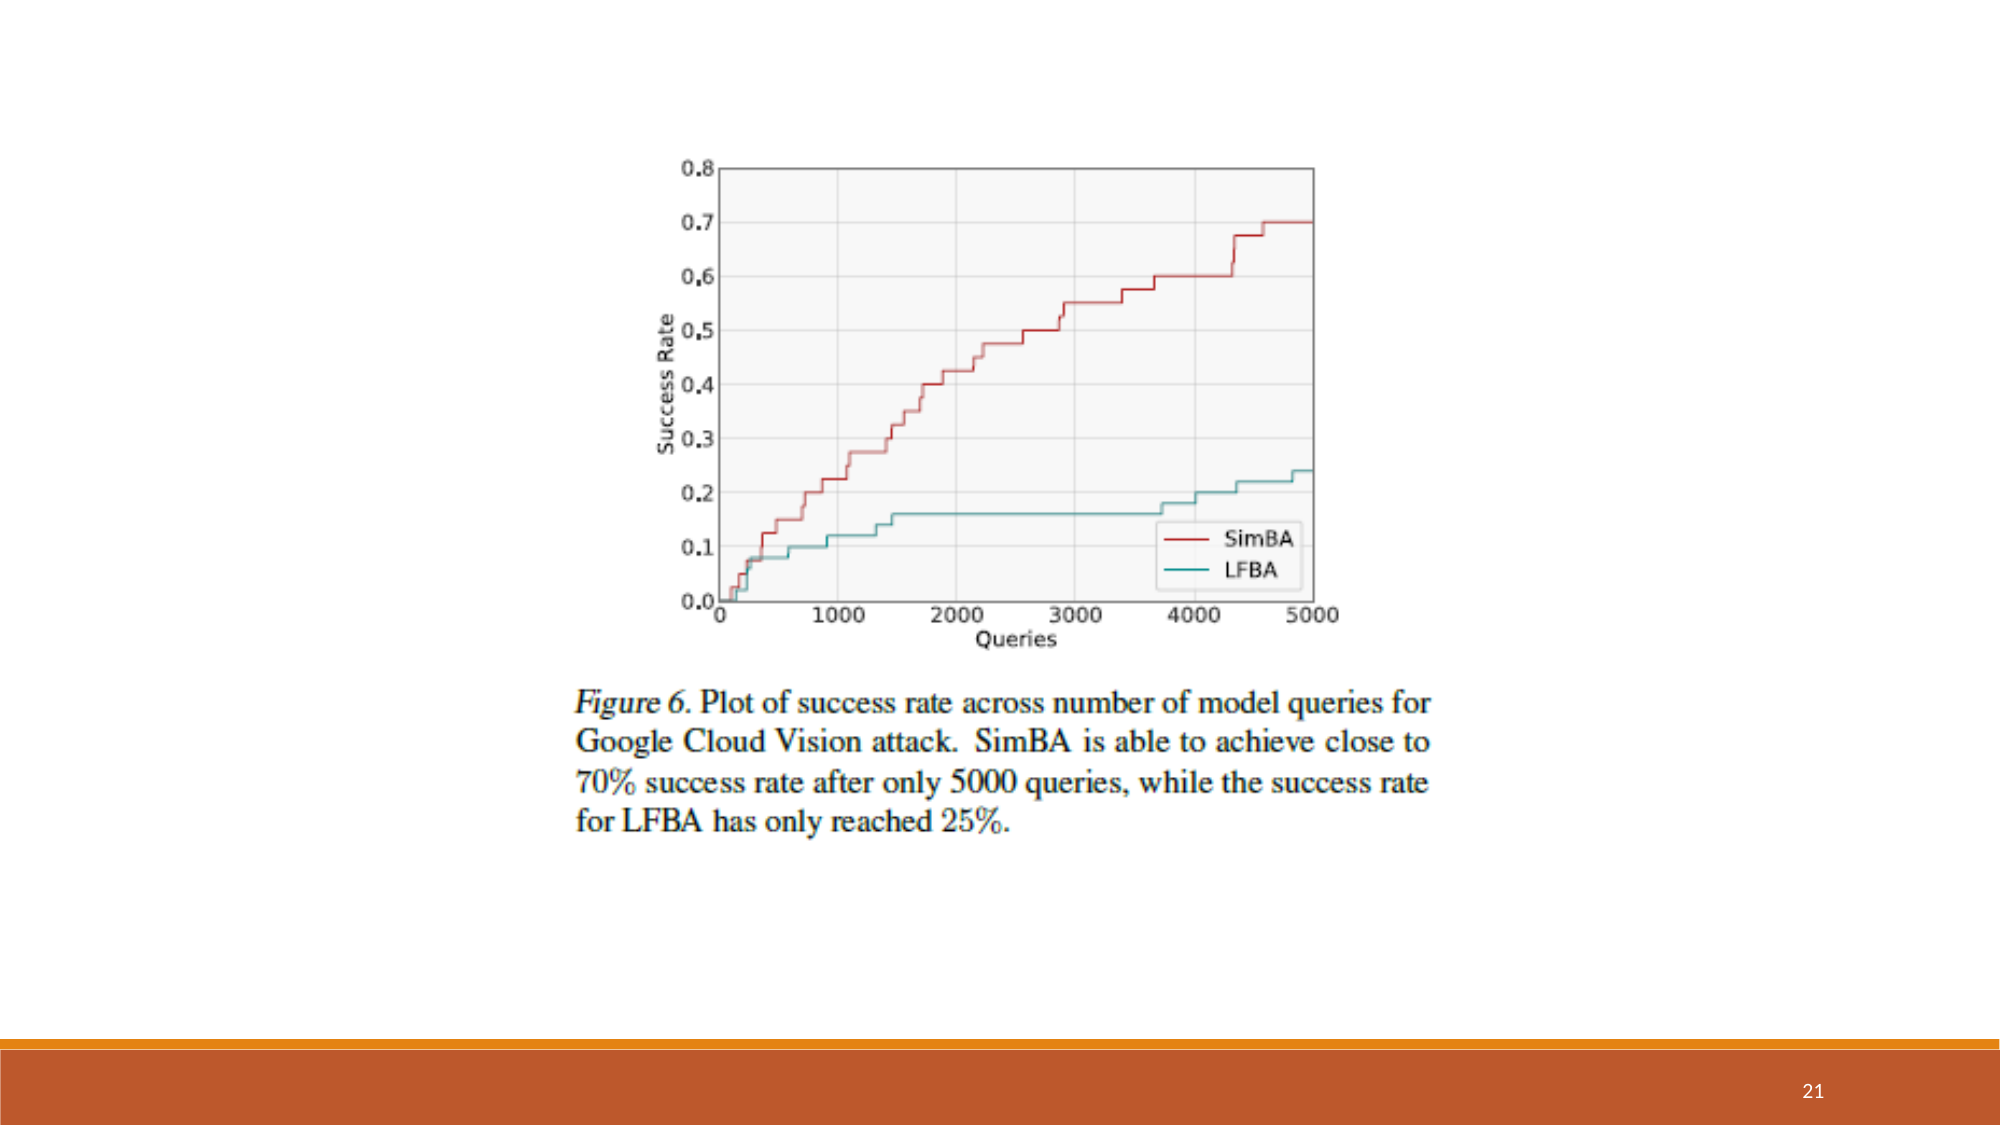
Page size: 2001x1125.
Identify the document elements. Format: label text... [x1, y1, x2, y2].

slide_number 21 [1624, 1059, 1840, 1120]
picture [567, 137, 1452, 858]
